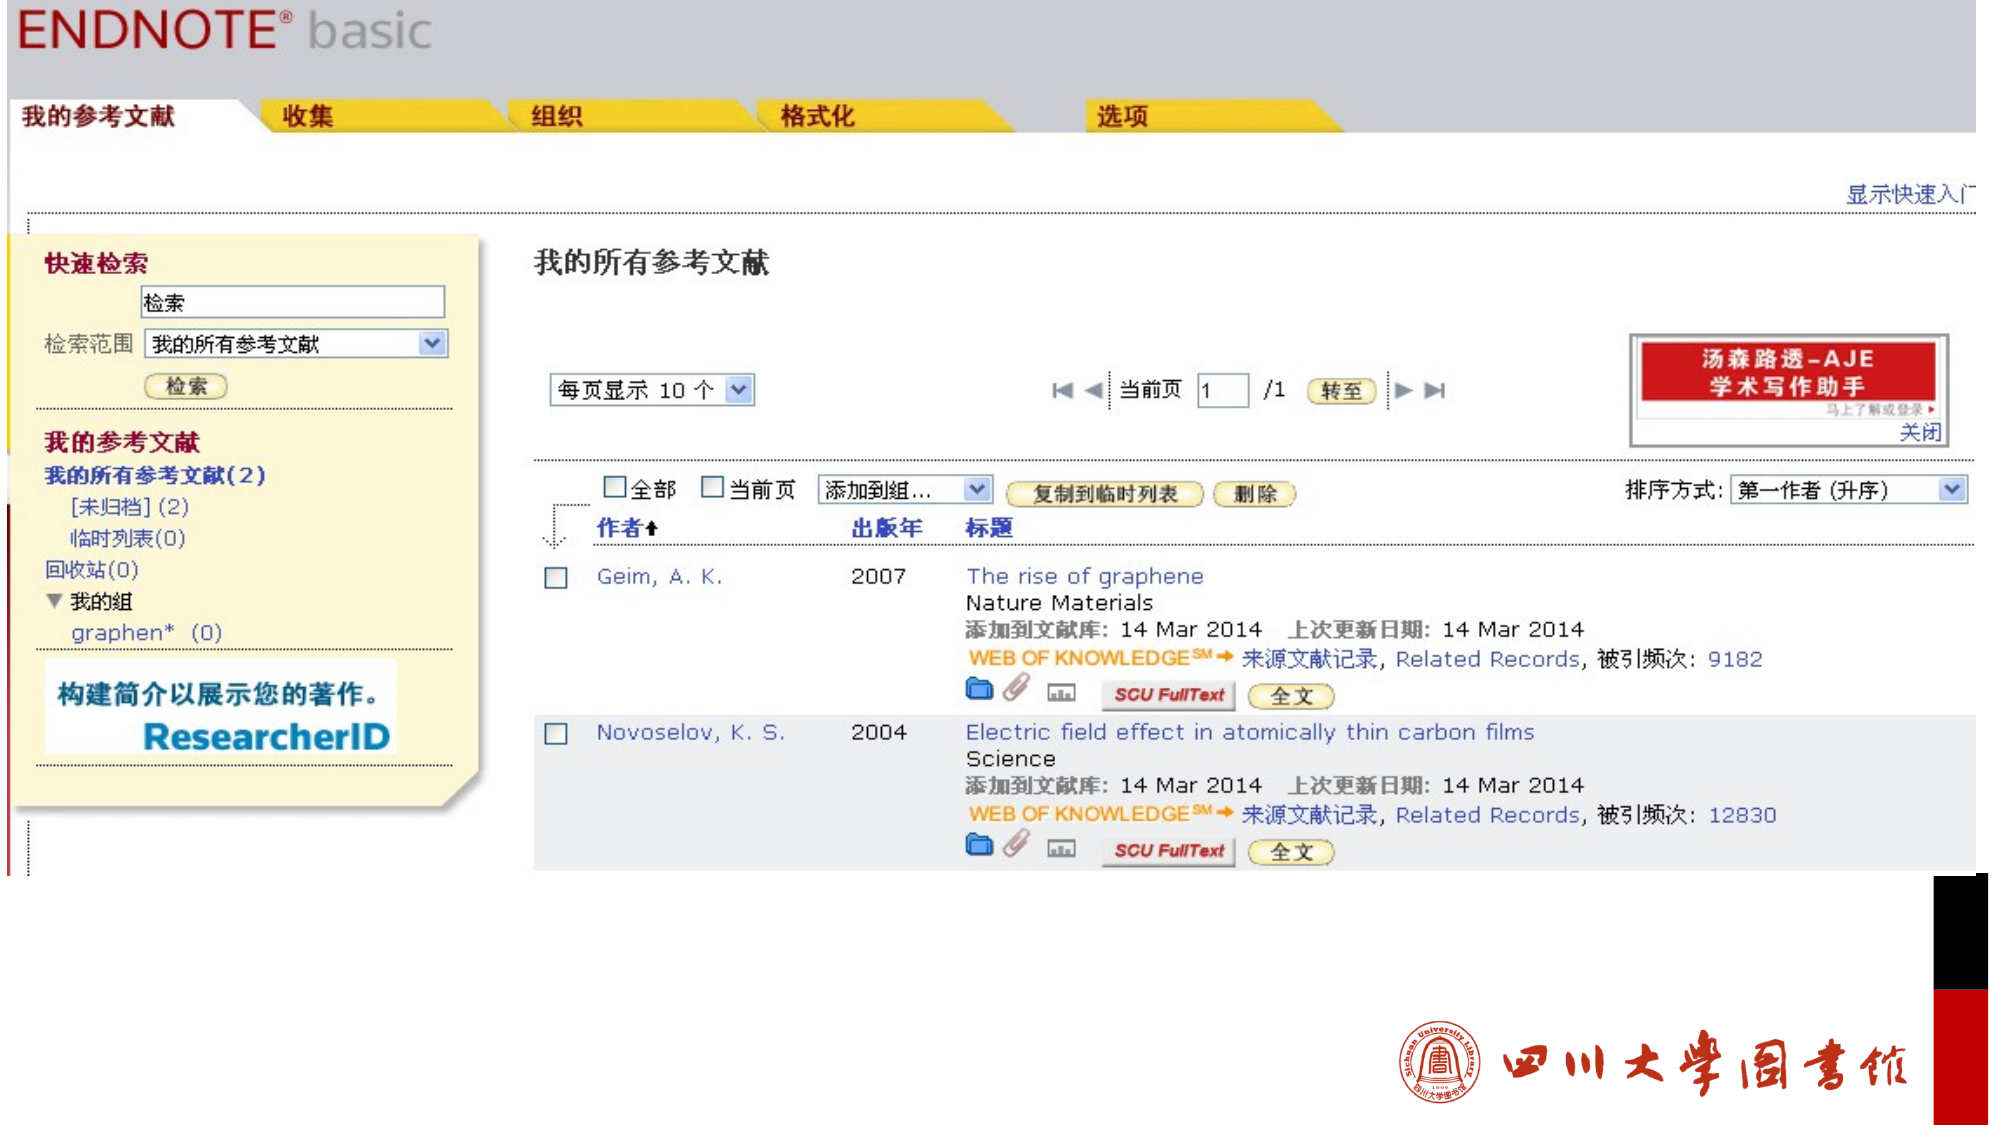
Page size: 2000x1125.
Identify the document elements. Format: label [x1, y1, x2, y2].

picture [7, 0, 1977, 877]
picture [1398, 1019, 1907, 1104]
